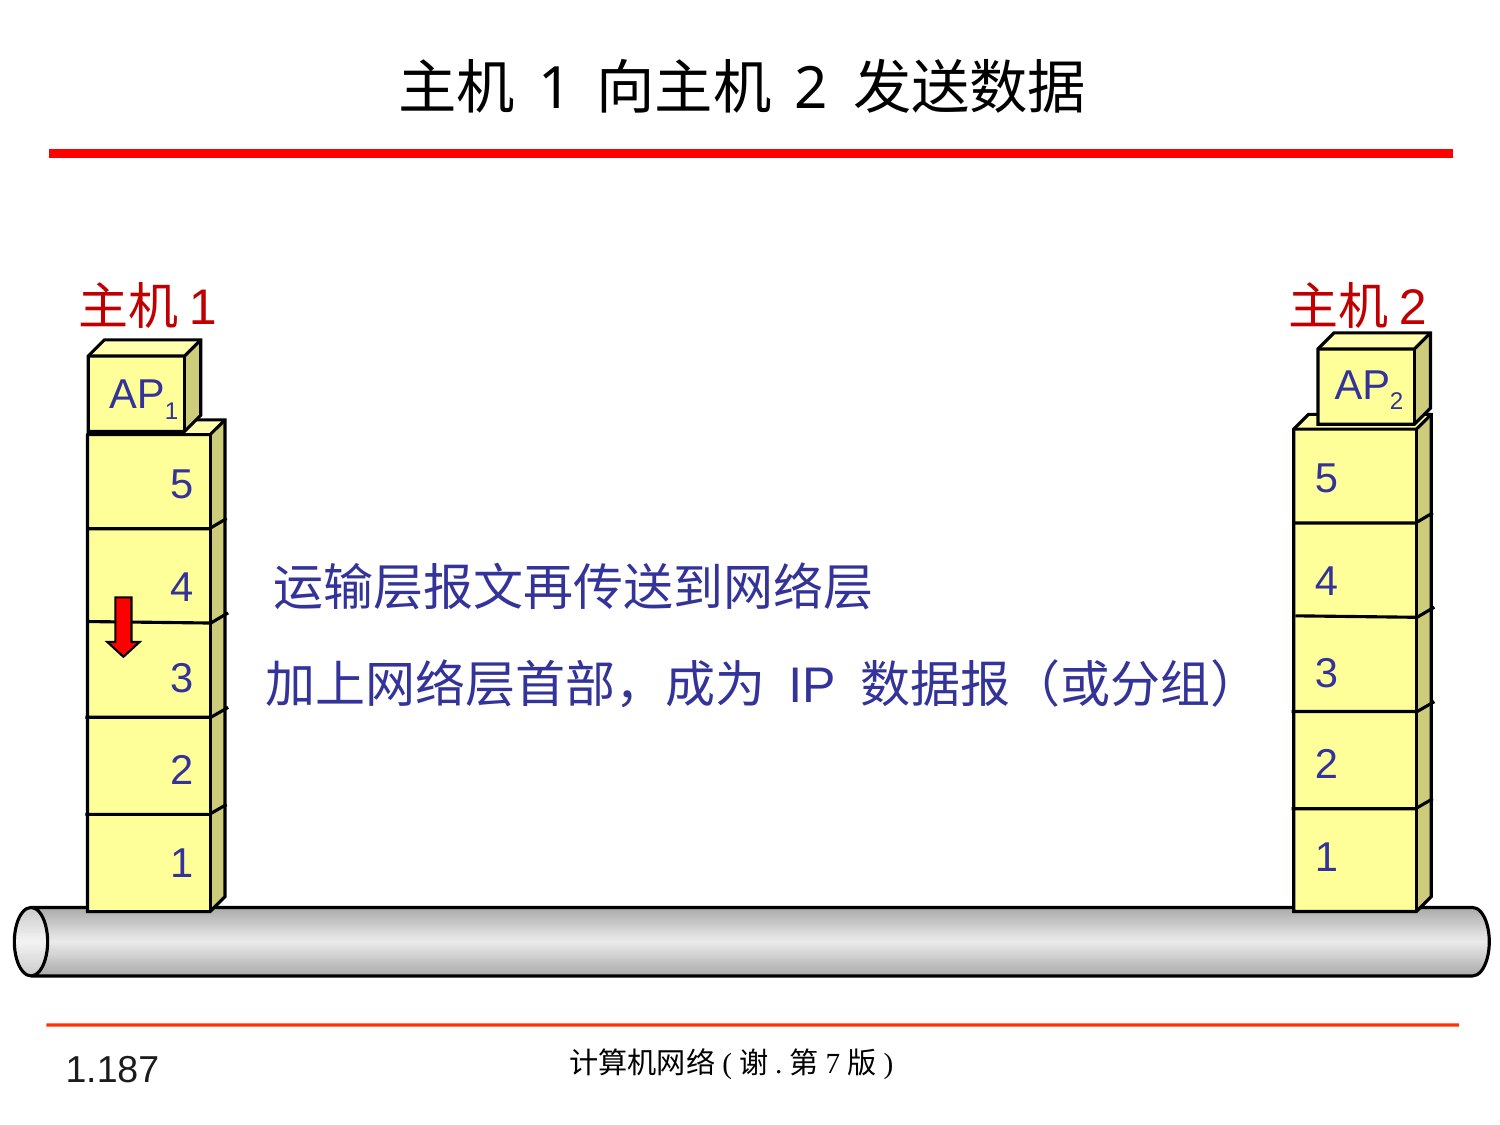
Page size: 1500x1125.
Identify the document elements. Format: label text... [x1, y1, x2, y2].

text_box AP1 [94, 359, 194, 432]
text_box 5 [1300, 443, 1354, 509]
text_box [1293, 523, 1417, 711]
text_box [107, 597, 140, 657]
text_box 2 [1300, 729, 1354, 795]
text_box 4 [1300, 546, 1354, 612]
text_box 4 [155, 552, 209, 617]
text_box [1317, 342, 1422, 425]
text_box 5 [155, 449, 209, 515]
text_box [1291, 701, 1435, 712]
text_box [1293, 712, 1417, 808]
text_box [132, 612, 229, 624]
text_box [87, 806, 225, 912]
text_box 3 [155, 643, 209, 709]
text_box 1 [1300, 822, 1354, 888]
title 主机 1 向主机 2 发送数据 [58, 33, 1440, 137]
text_box 主机 2 [1274, 267, 1442, 342]
text_box 1 [155, 828, 209, 893]
text_box [87, 718, 211, 814]
text_box [1295, 607, 1435, 618]
text_box [88, 339, 201, 432]
text_box AP2 [1319, 350, 1419, 422]
text_box [1293, 800, 1432, 912]
text_box [87, 518, 227, 529]
text_box 运输层报文再传送到网络层 [258, 547, 889, 623]
text_box [14, 907, 1490, 976]
text_box [1293, 414, 1432, 522]
text_box 主机 1 [64, 267, 232, 342]
text_box [87, 529, 211, 717]
text_box [87, 419, 225, 528]
text_box [1293, 512, 1433, 523]
text_box [85, 707, 229, 718]
text_box [1291, 798, 1433, 809]
text_box 加上网络层首部，成为 IP 数据报（或分组） [250, 645, 1276, 720]
text_box 3 [1300, 637, 1354, 703]
text_box [85, 804, 227, 815]
text_box 2 [155, 735, 209, 801]
